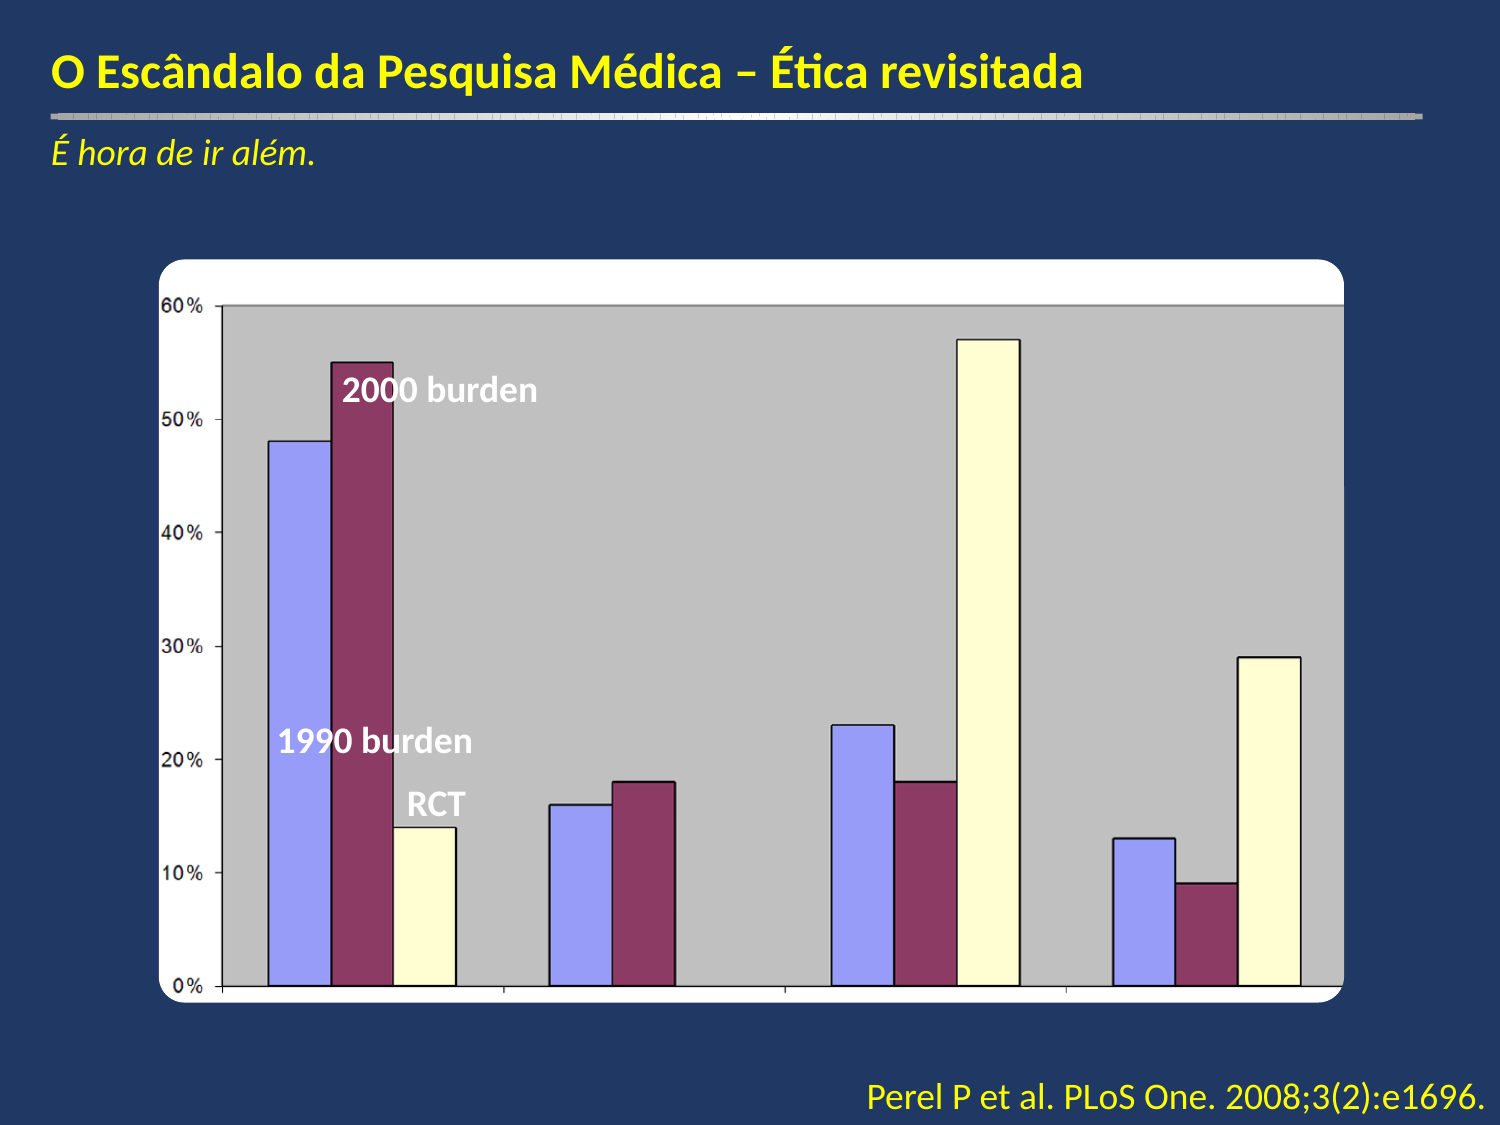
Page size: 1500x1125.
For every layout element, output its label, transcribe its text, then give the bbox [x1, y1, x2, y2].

picture [158, 259, 1345, 1003]
text_box Perel P et al. PLoS One. 2008;3(2):e1696. [851, 1064, 1500, 1125]
text_box O Escândalo da Pesquisa Médica – Ética revisitada [36, 31, 1495, 244]
